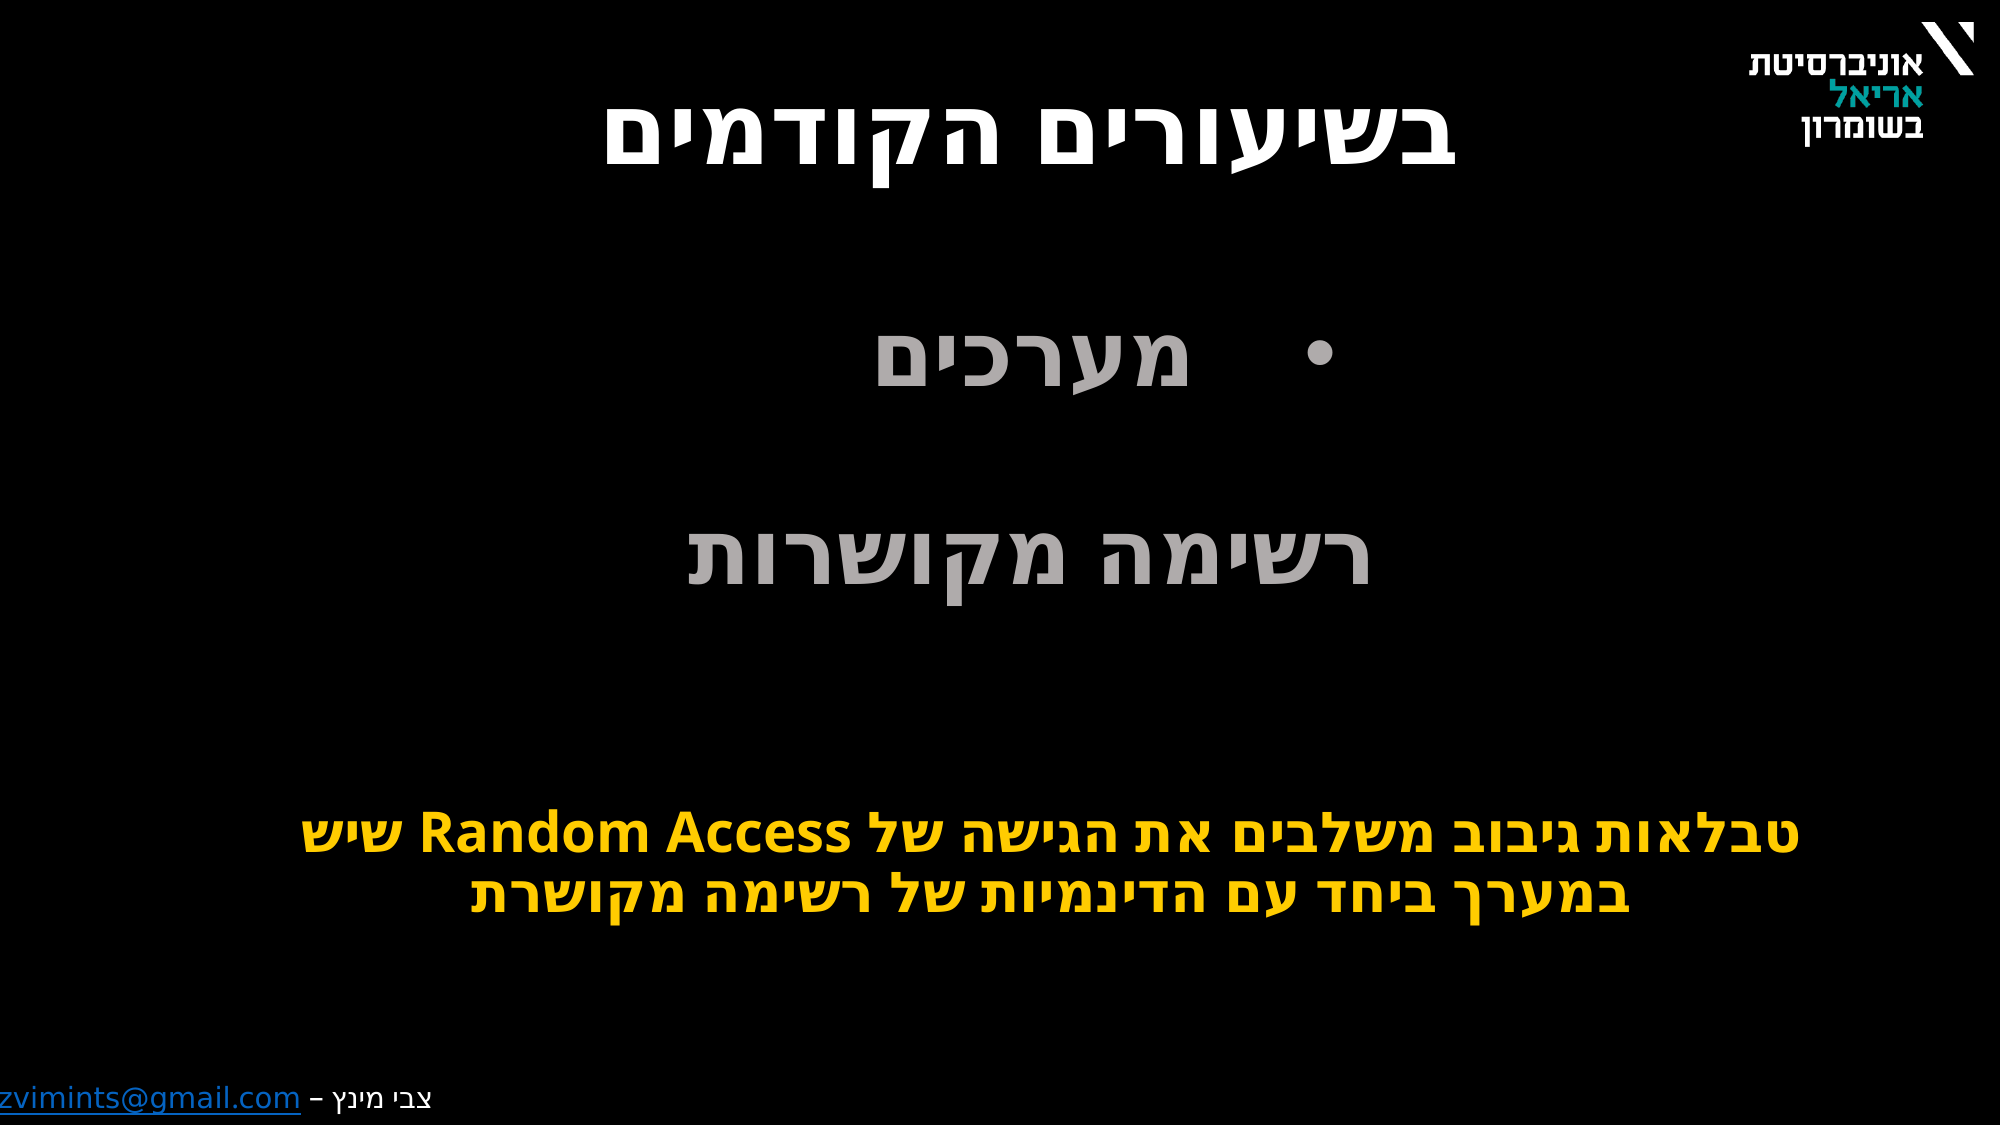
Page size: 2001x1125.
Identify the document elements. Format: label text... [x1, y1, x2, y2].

text_box טבלאות גיבוב משלבים את הגישה של Random Access שיש במערך ביחד עם הדינמיות של רשימה מקושרת [249, 753, 1854, 933]
picture [1749, 22, 1974, 147]
text_box בשיעורים הקודמים [279, 69, 1780, 194]
title מערכים רשימה מקושרות [353, 488, 1854, 612]
text_box צבי מינץ – zvimints@gmail.com [0, 1073, 958, 1125]
